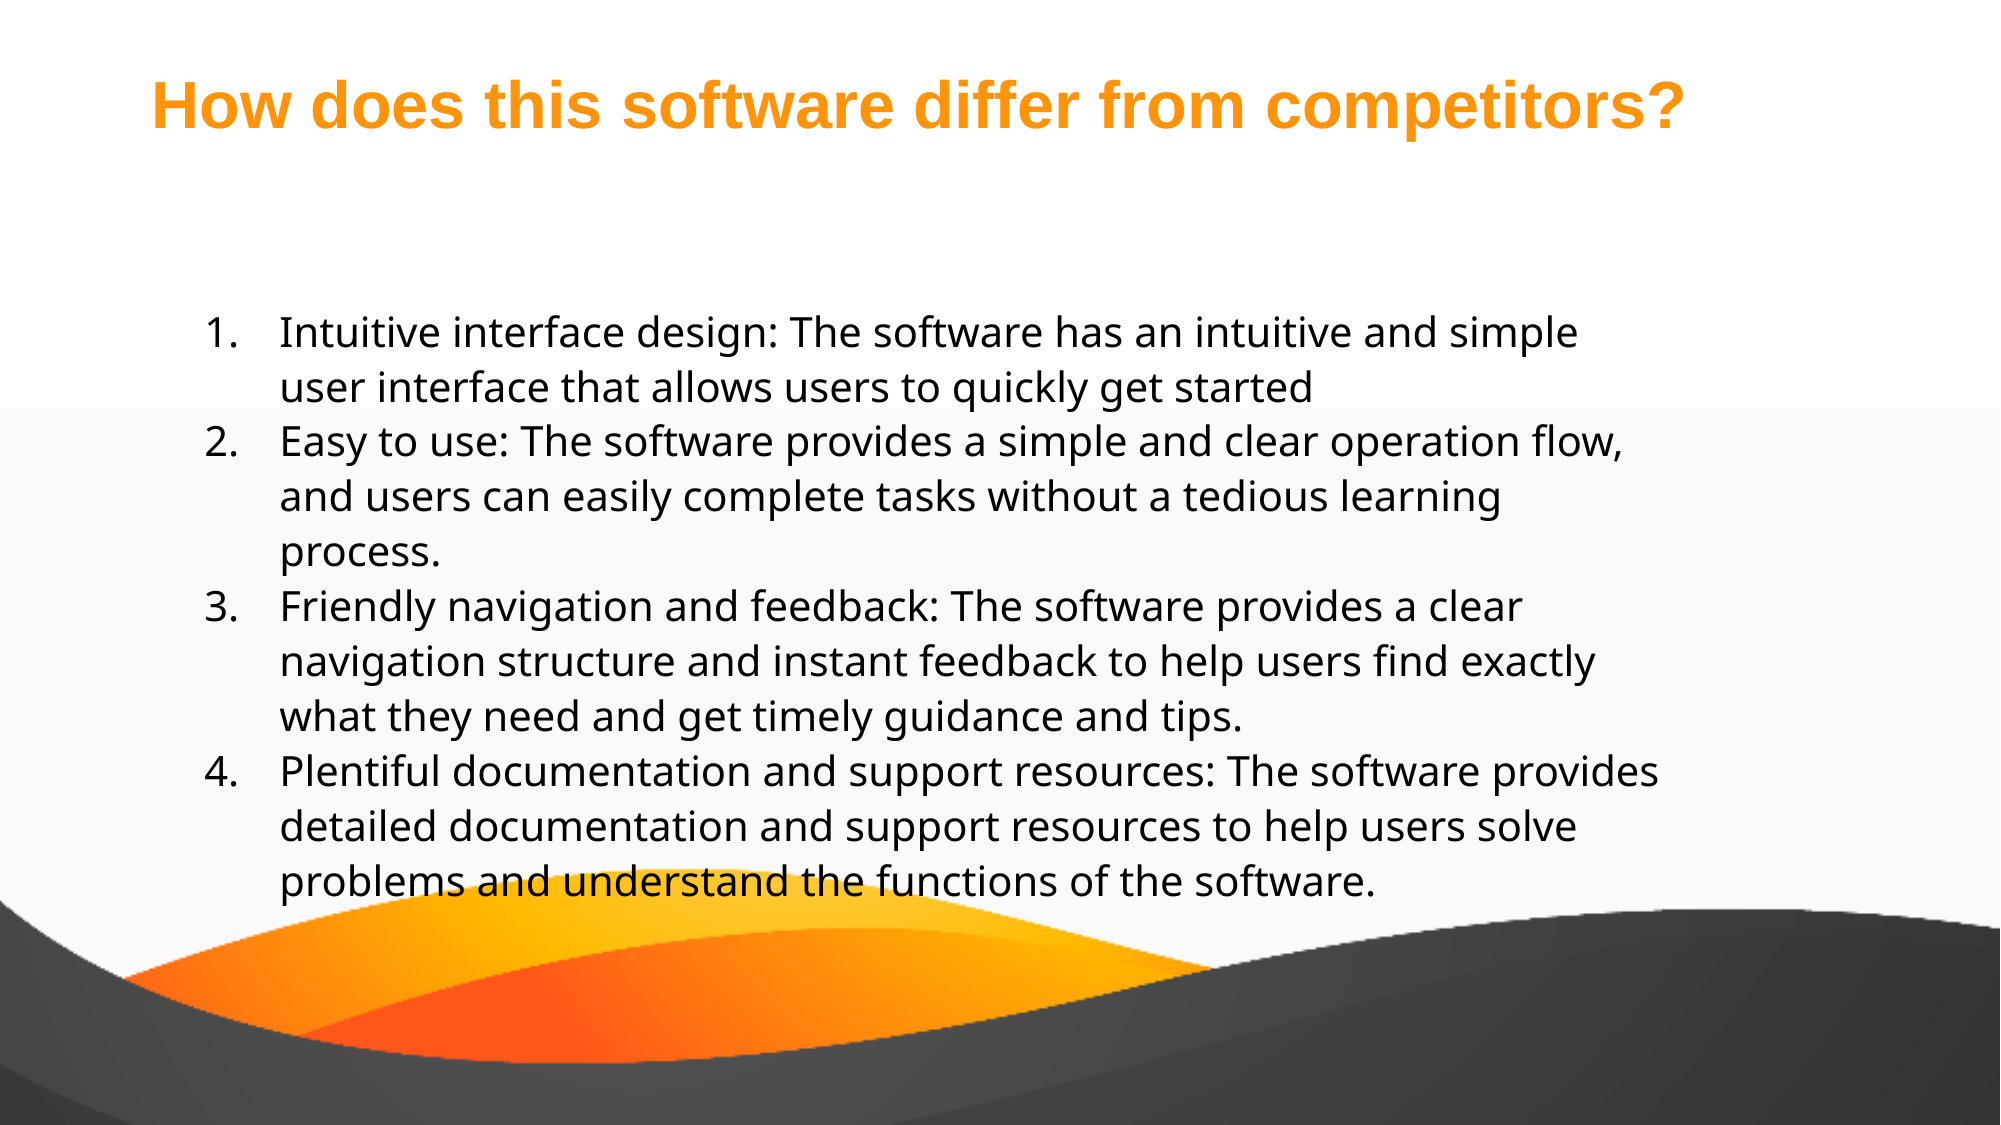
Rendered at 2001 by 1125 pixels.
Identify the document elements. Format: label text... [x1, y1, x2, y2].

picture [0, 408, 2000, 1125]
text_box Intuitive interface design: The software has an intuitive and simple user interface that allows users to quickly get started Easy to use: The software provides a simple and clear operation flow, and users can easily complete tasks without a tedious learning process. Friendly navigation and feedback: The software provides a clear navigation structure and instant feedback to help users find exactly what they need and get timely guidance and tips. Plentiful documentation and support resources: The software provides detailed documentation and support resources to help users solve problems and understand the functions of the software. [189, 242, 1685, 408]
text_box How does this software differ from competitors? [136, 54, 1704, 150]
